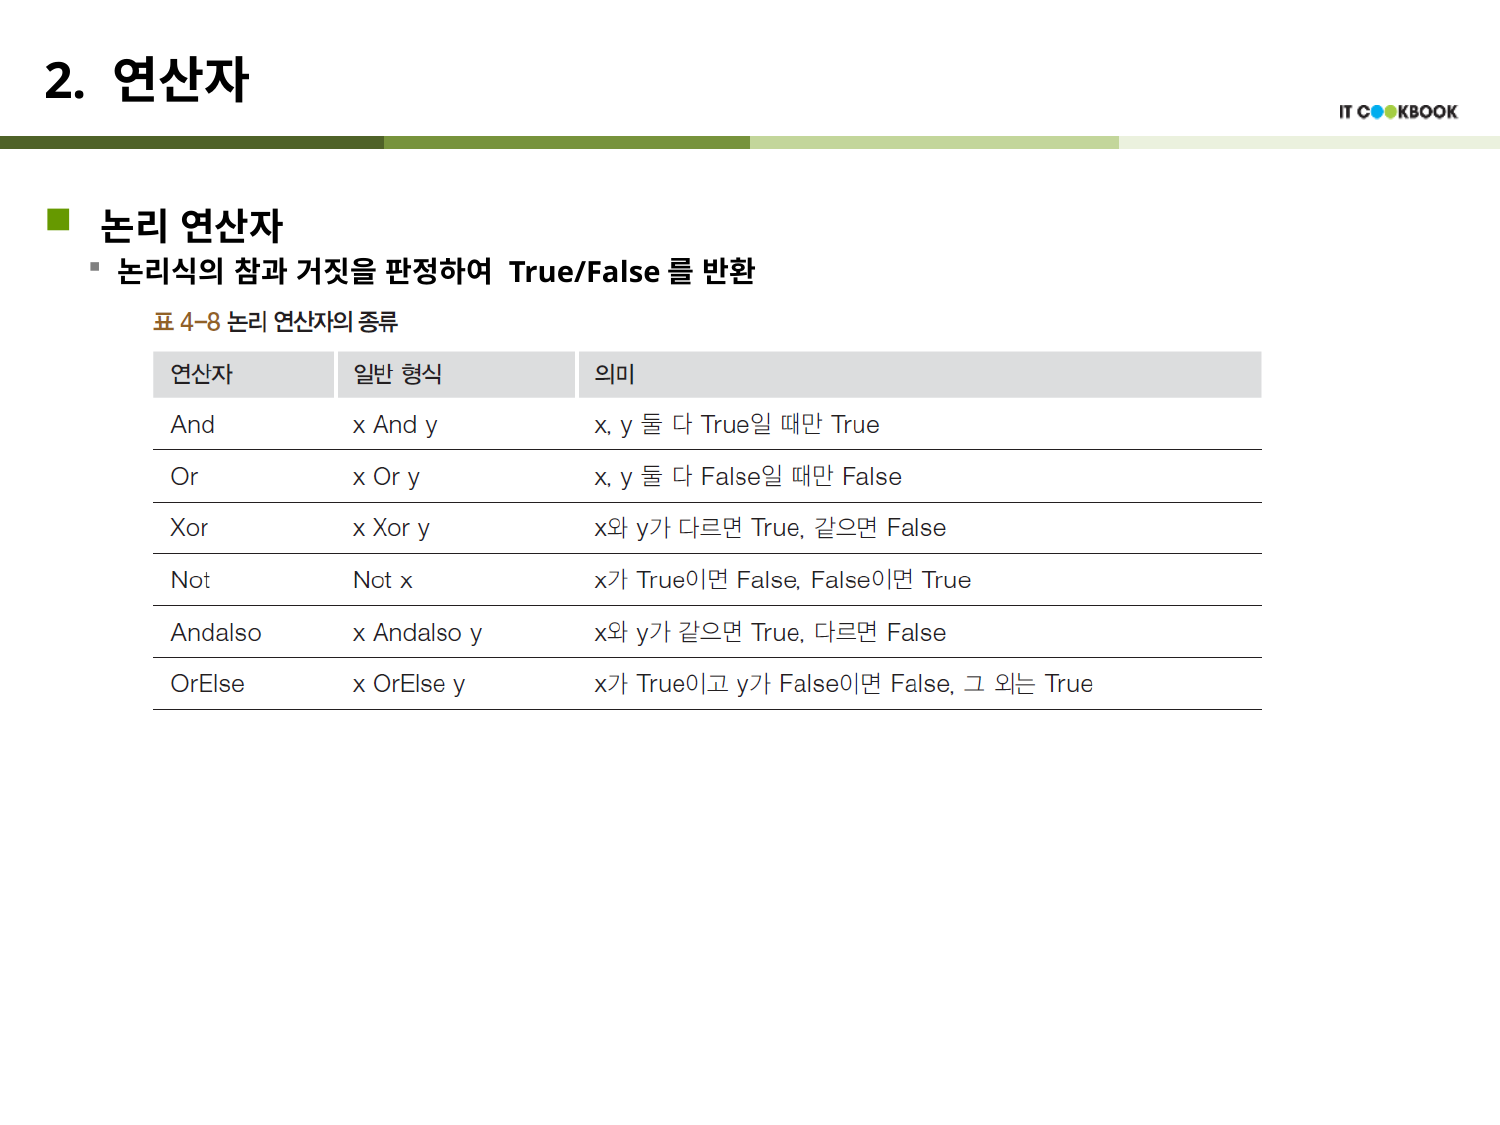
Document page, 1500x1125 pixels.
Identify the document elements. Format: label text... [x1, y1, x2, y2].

list 논리 연산자 논리식의 참과 거짓을 판정하여 True/False를 반환 [29, 172, 1459, 1095]
picture [1340, 105, 1459, 120]
picture [147, 302, 1270, 715]
title 2. 연산자 [29, 32, 1312, 124]
